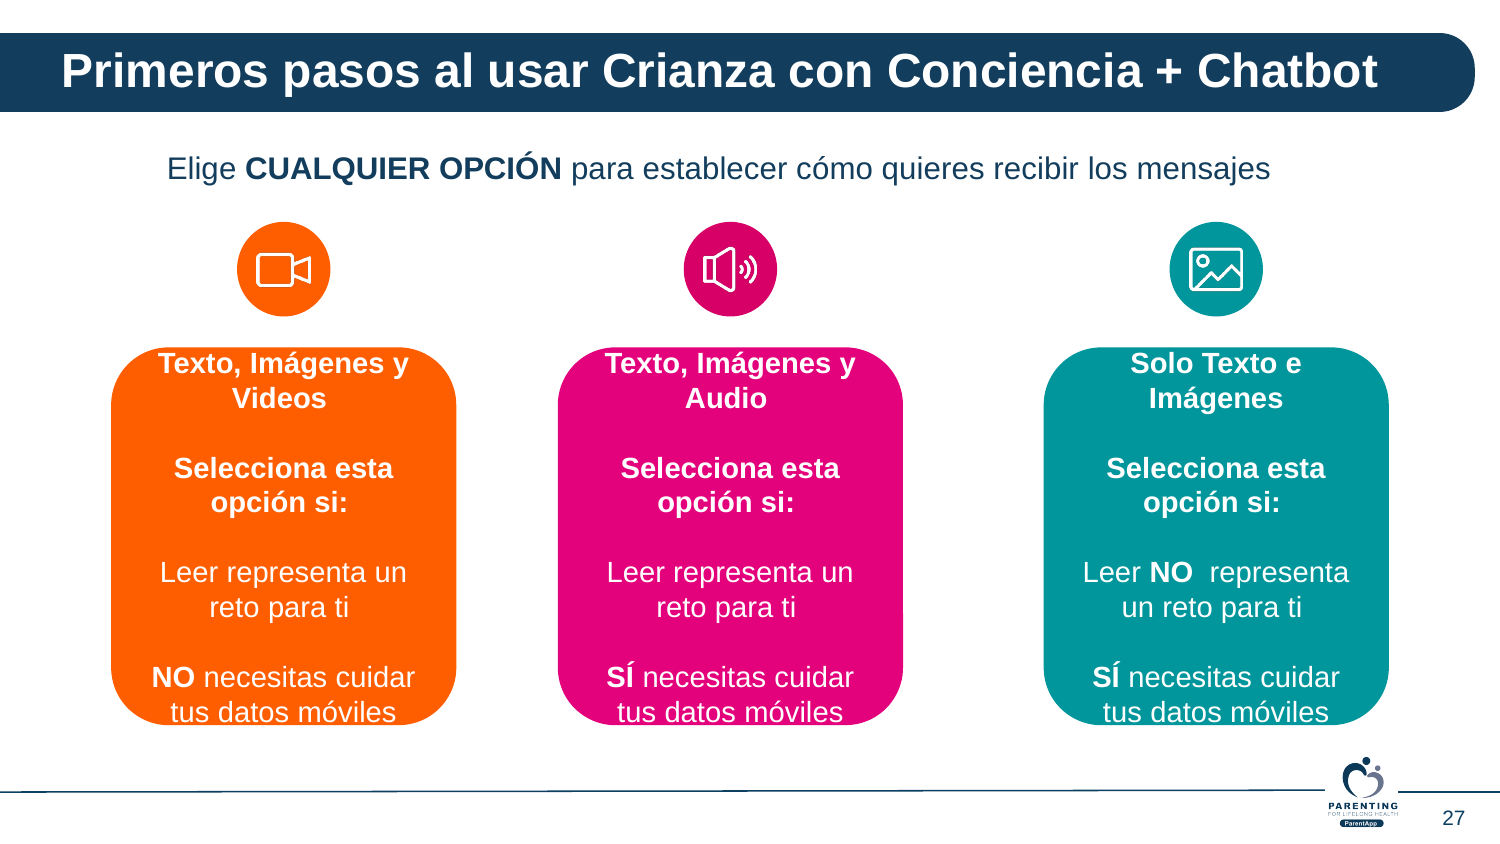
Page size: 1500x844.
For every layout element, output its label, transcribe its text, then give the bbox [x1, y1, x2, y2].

text_box [1169, 221, 1263, 317]
picture [1328, 756, 1398, 828]
text_box Solo Texto e Imágenes Selecciona esta opción si: Leer NO representa un reto para ti SÍ necesitas cuidar tus datos móviles [1043, 347, 1389, 726]
picture [1189, 242, 1243, 296]
text_box Primeros pasos al usar Crianza con Conciencia + Chatbot [46, 32, 1500, 105]
text_box [683, 221, 778, 317]
picture [703, 242, 758, 296]
text_box [0, 33, 1461, 112]
text_box Texto, Imágenes y Audio Selecciona esta opción si: Leer representa un reto para ti SÍ necesitas cuidar tus datos móviles [557, 347, 904, 726]
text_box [236, 221, 331, 317]
text_box Elige CUALQUIER OPCIÓN para establecer cómo quieres recibir los mensajes [46, 140, 1392, 193]
text_box Texto, Imágenes y Videos Selecciona esta opción si: Leer representa un reto para ti NO necesitas cuidar tus datos móviles [111, 347, 457, 726]
